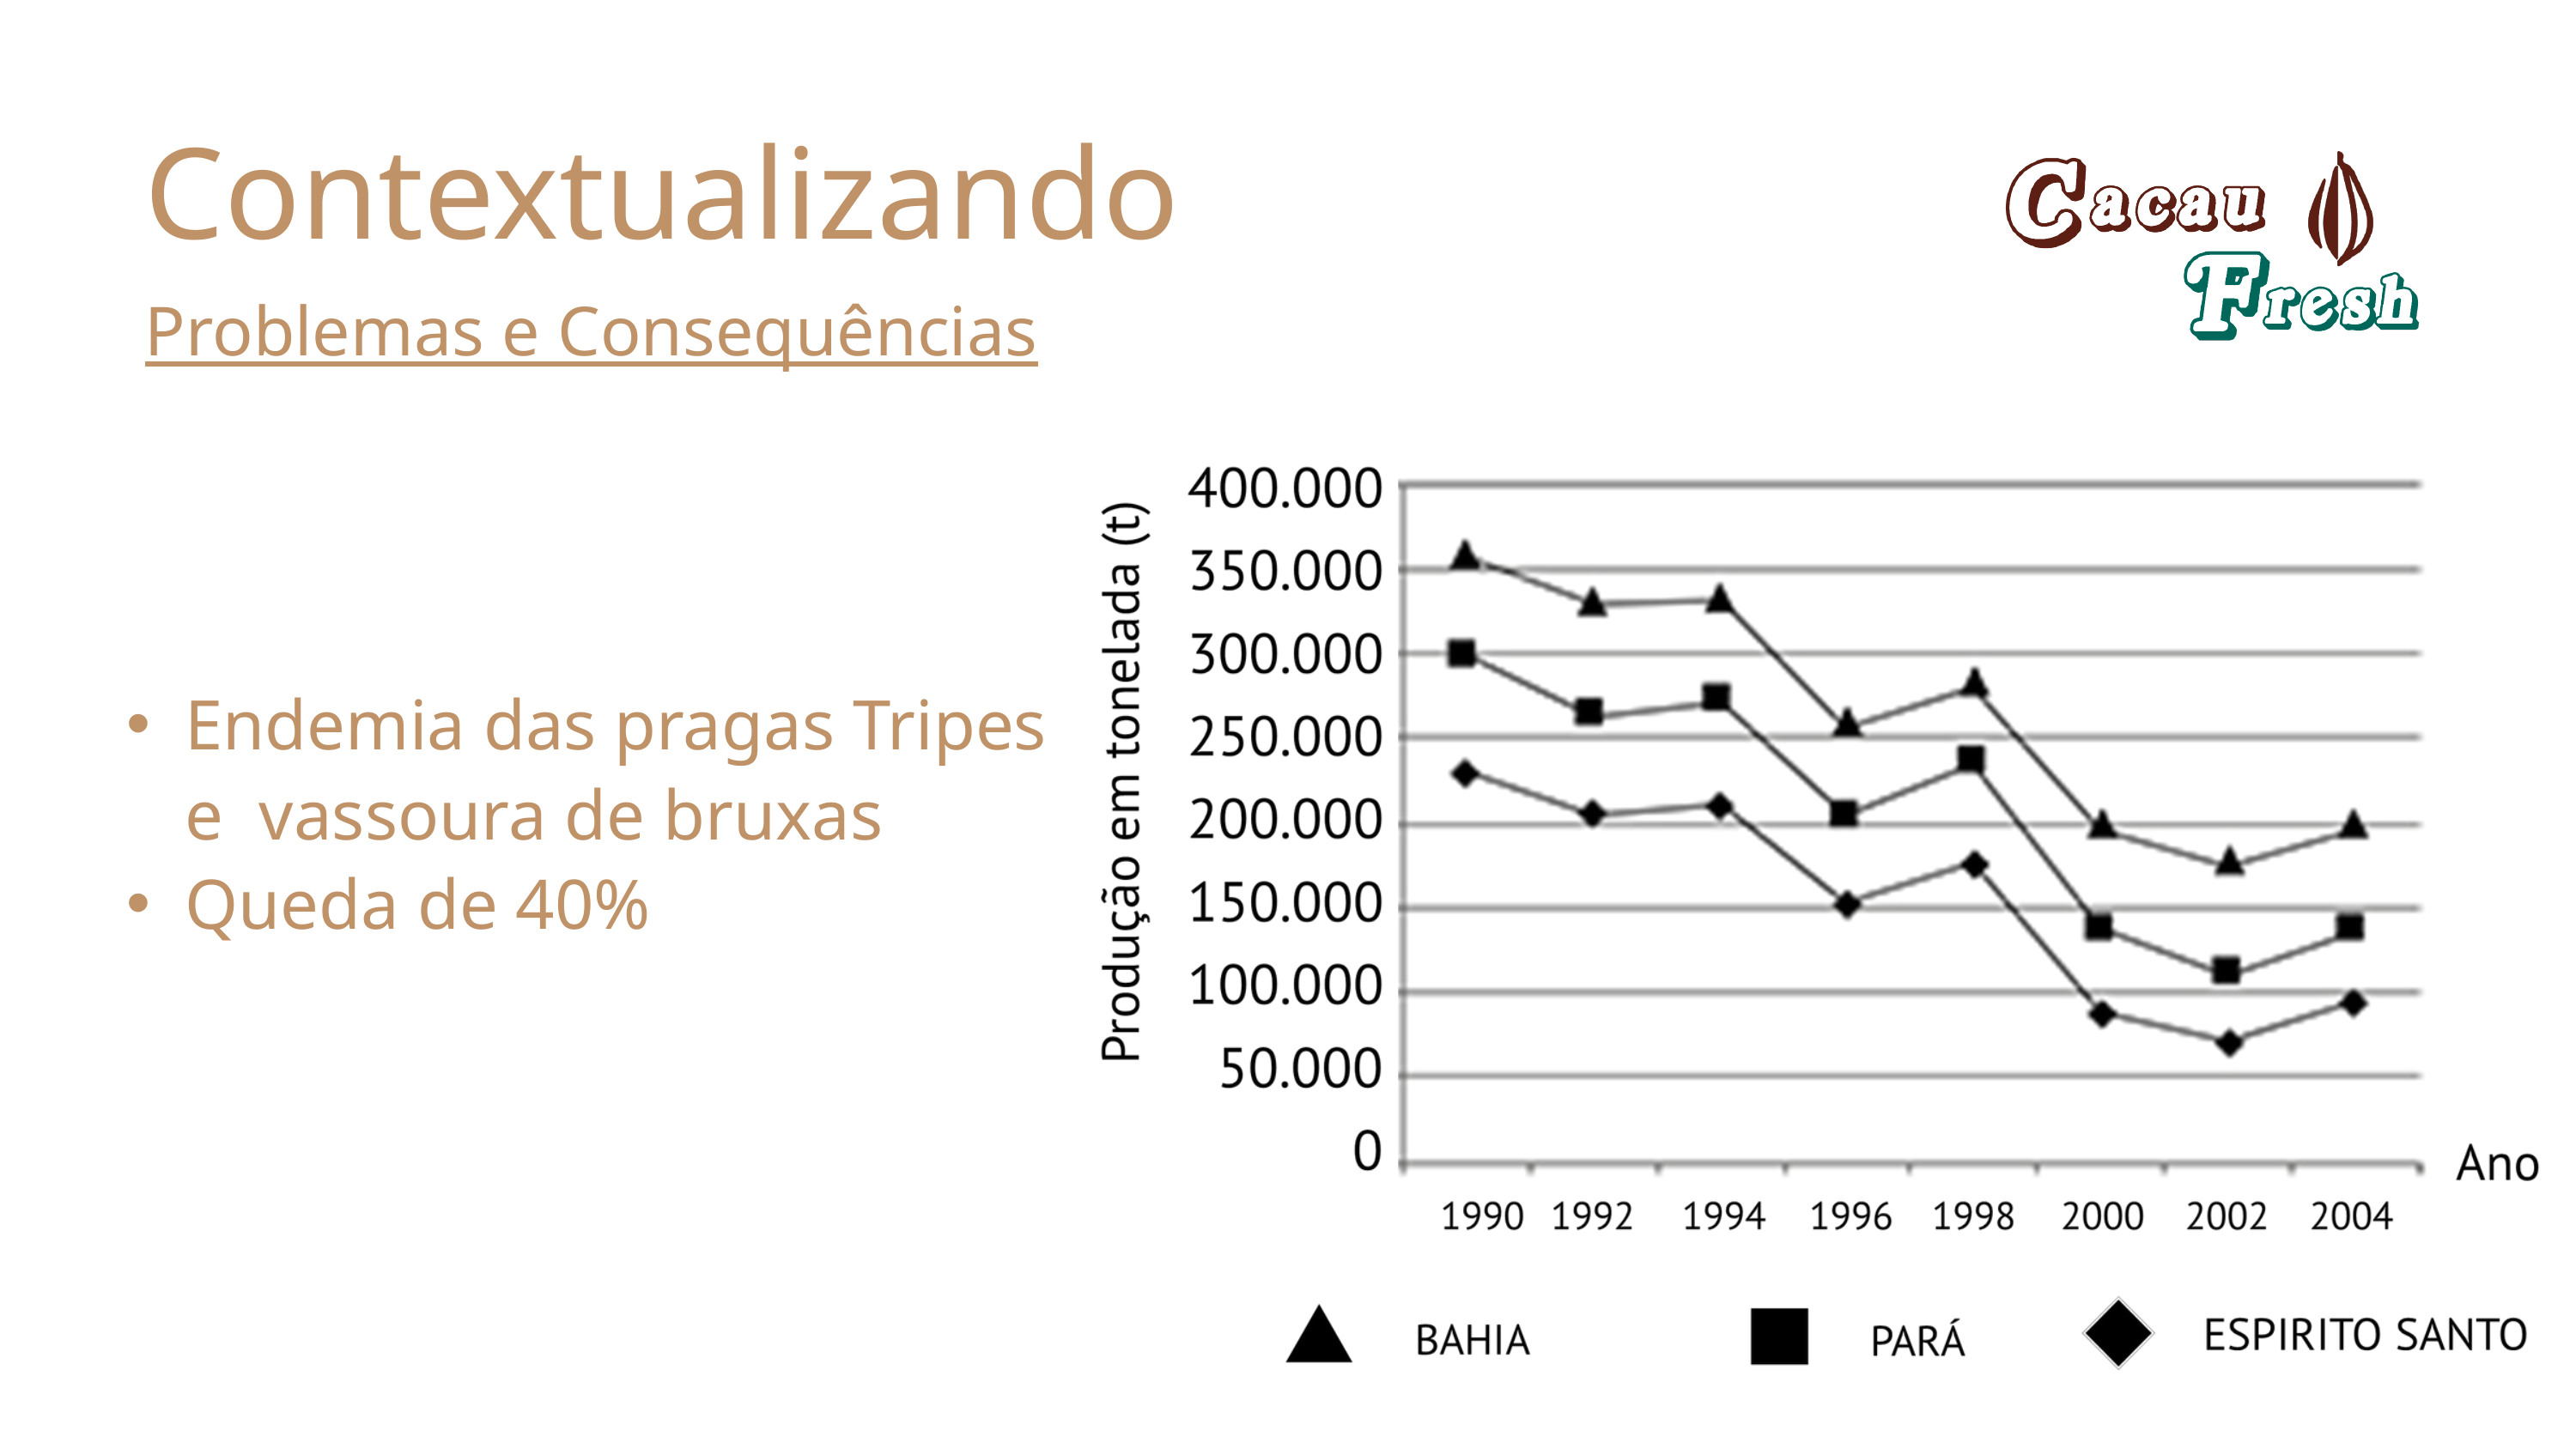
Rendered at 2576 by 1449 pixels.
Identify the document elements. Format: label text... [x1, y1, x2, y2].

picture [1073, 391, 2572, 1393]
text_box Contextualizando [144, 113, 1347, 265]
text_box Problemas e Consequências [144, 282, 2006, 370]
picture [1995, 144, 2432, 355]
text_box Endemia das pragas Tripes e vassoura de bruxas Queda de 40% [68, 674, 1068, 1010]
